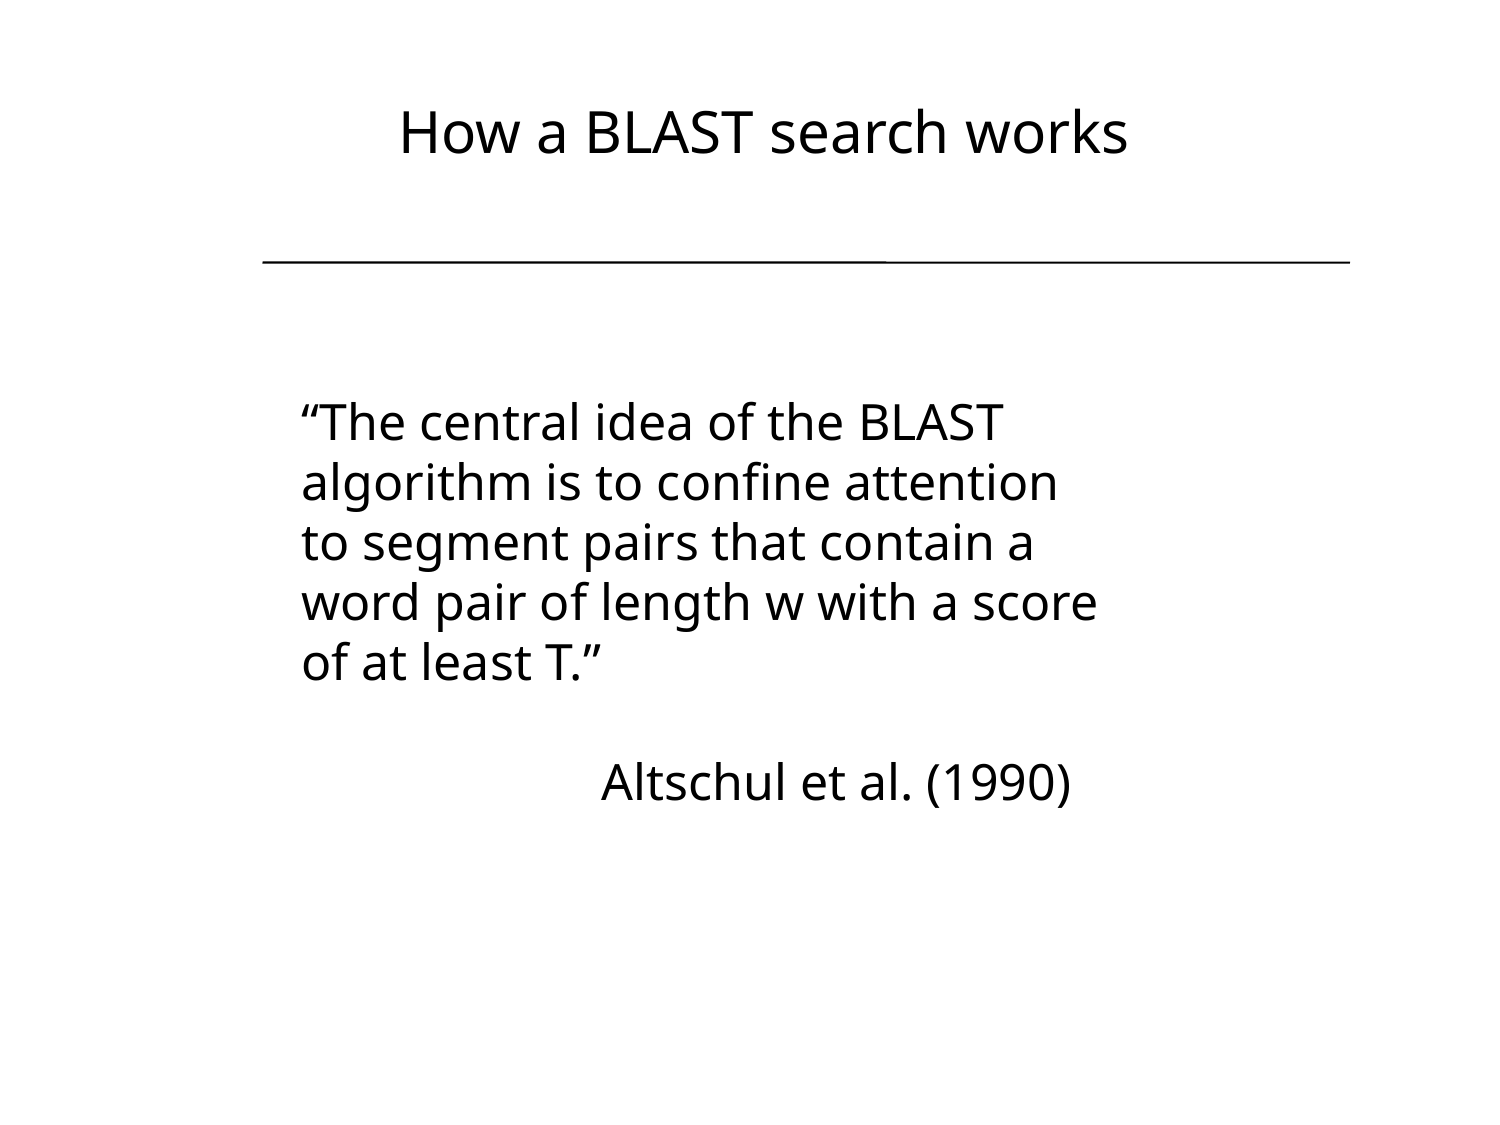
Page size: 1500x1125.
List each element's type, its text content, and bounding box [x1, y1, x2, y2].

text_box How a BLAST search works [383, 87, 1145, 173]
text_box “The central idea of the BLAST algorithm is to confine attention to segment pairs that contain a word pair of length w with a score of at least T.” Altschul et al. (1990) [286, 383, 1114, 818]
